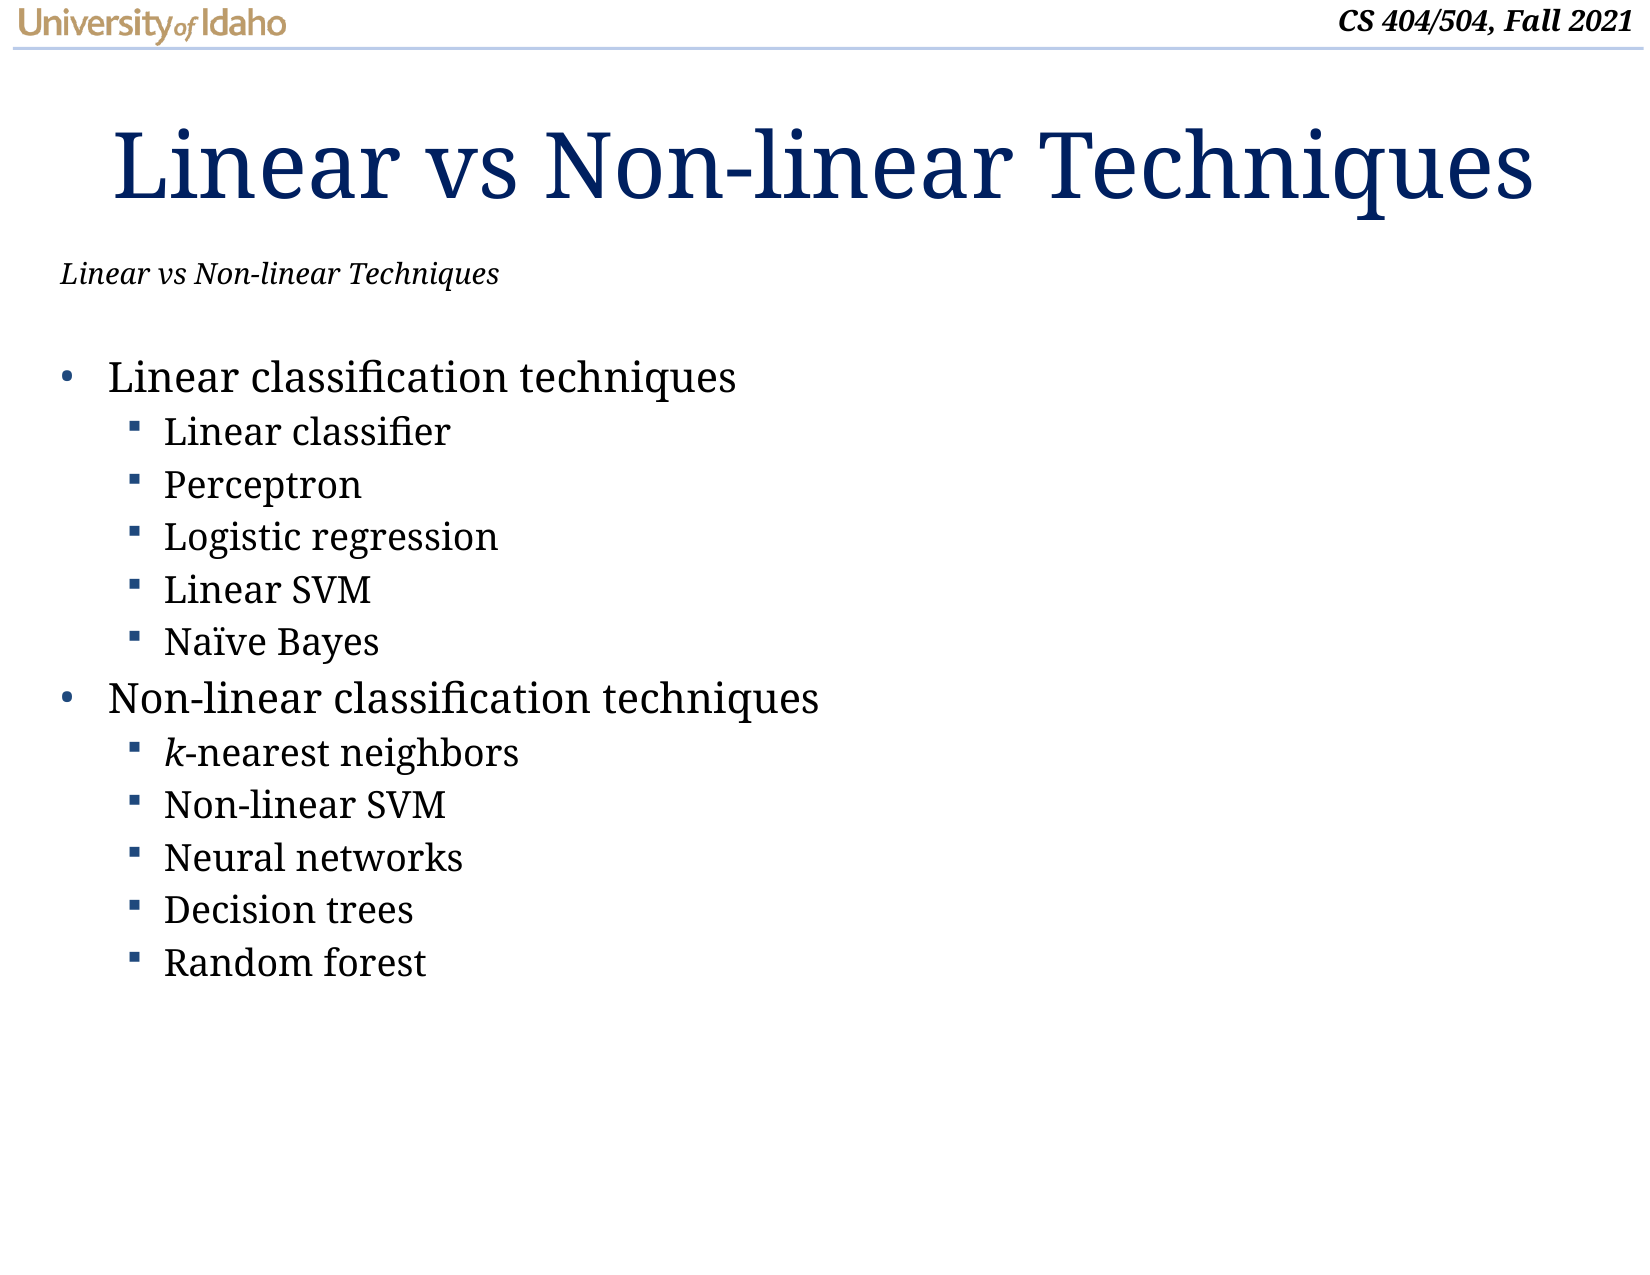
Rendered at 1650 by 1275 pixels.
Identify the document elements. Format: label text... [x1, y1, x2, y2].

picture [19, 8, 286, 46]
title Linear vs Non-linear Techniques [0, 75, 1650, 248]
list Linear classification techniques Linear classifier Perceptron Logistic regression Linear SVM Naïve Bayes Non-linear classification techniques k-nearest neighbors Non-linear SVM Neural networks Decision trees Random forest [45, 342, 1618, 1224]
list Linear vs Non-linear Techniques [45, 247, 1062, 306]
